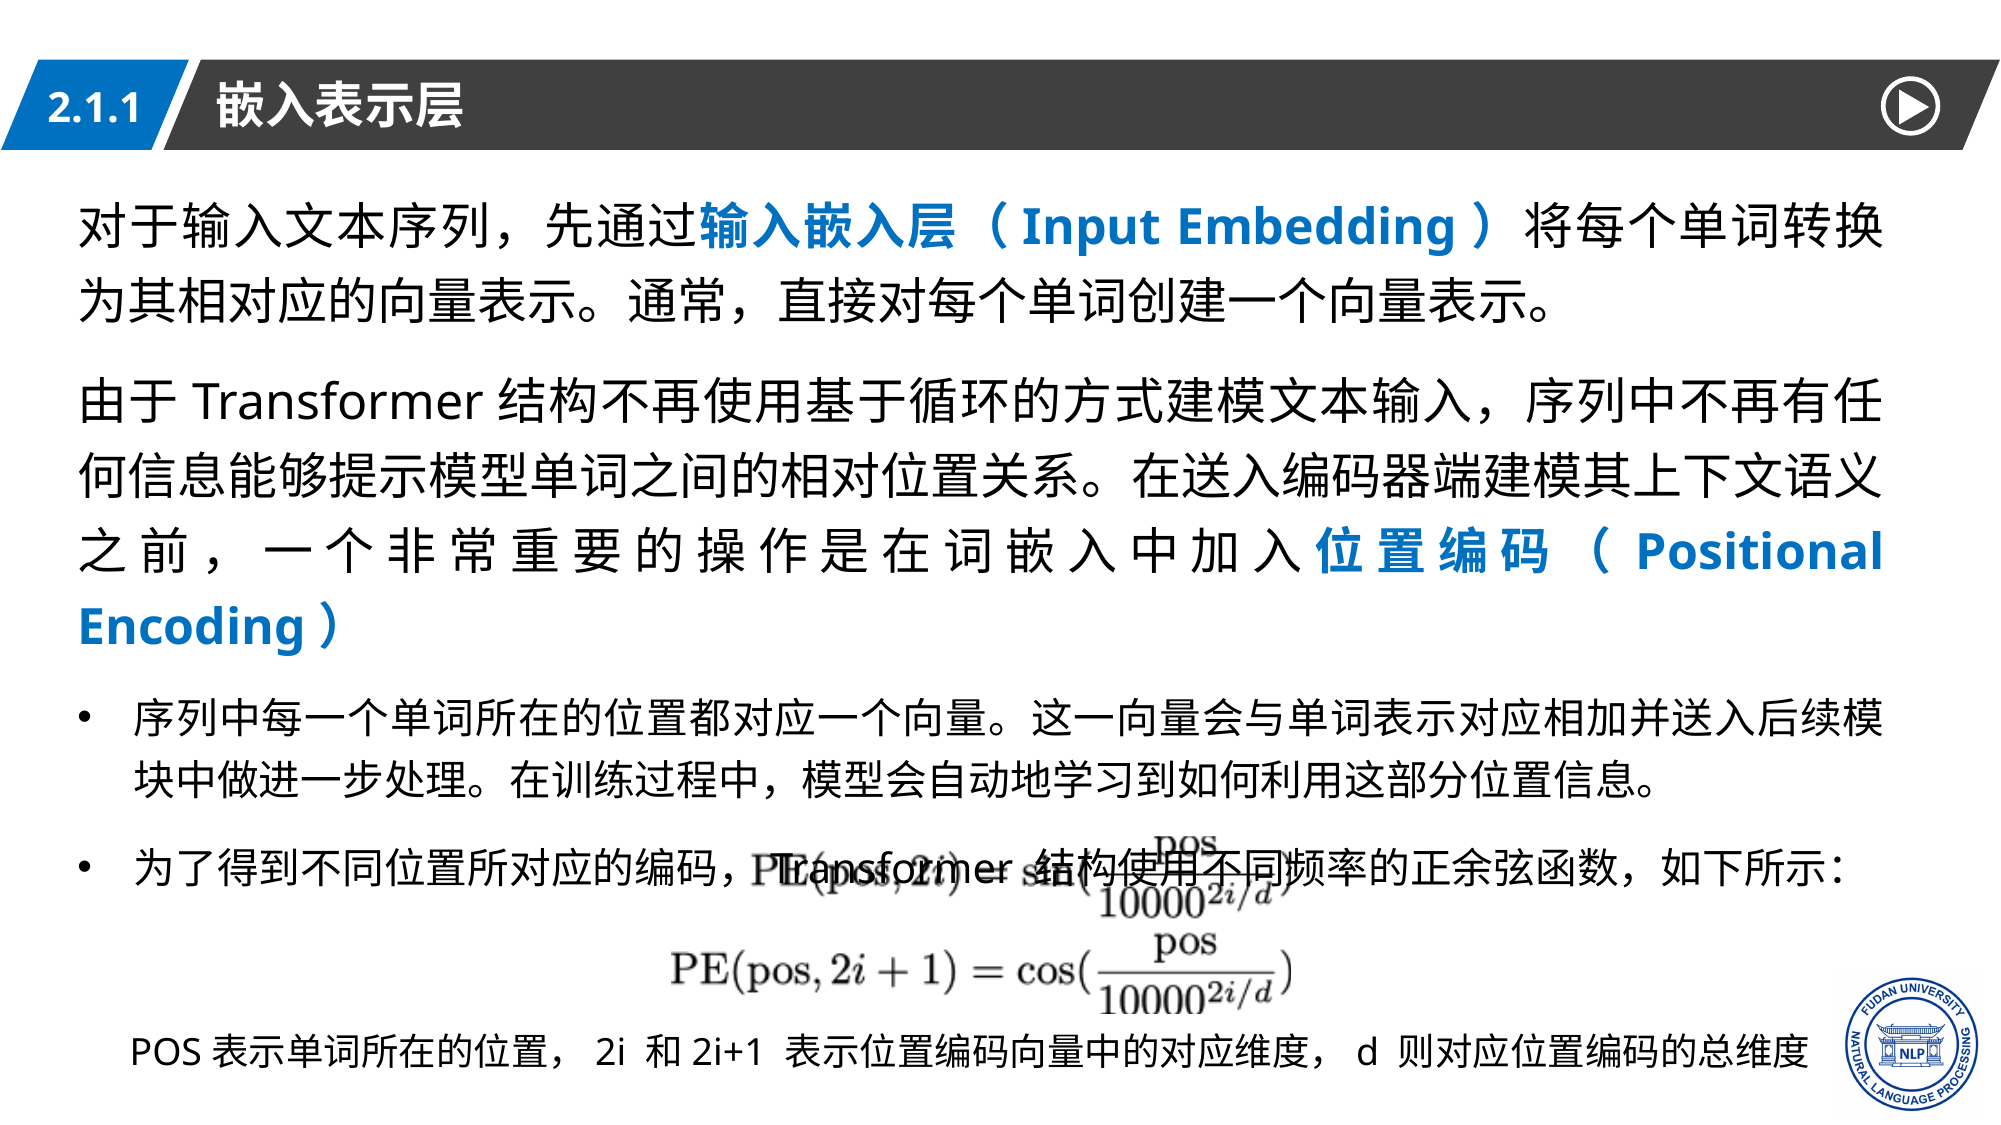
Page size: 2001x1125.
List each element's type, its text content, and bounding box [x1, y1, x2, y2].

picture [1834, 972, 1985, 1117]
text_box 对于输入文本序列，先通过输入嵌入层（Input Embedding）将每个单词转换为其相对应的向量表示。通常，直接对每个单词创建一个向量表示。 由于Transformer结构不再使用基于循环的方式建模文本输入，序列中不再有任何信息能够提示模型单词之间的相对位置关系。在送入编码器端建模其上下文语义之前，一个非常重要的操作是在词嵌入中加入位置编码（Positional Encoding） 序列中每一个单词所在的位置都对应一个向量。这一向量会与单词表示对应相加并送入后续模块中做进一步处理。在训练过程中，模型会自动地学习到如何利用这部分位置信息。 为了得到不同位置所对应的编码，Transformer 结构使用不同频率的正余弦函数，如下所示： [62, 171, 1900, 999]
text_box [163, 59, 2000, 150]
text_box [1883, 78, 1939, 134]
text_box 2.1.1 [26, 73, 164, 138]
text_box [1, 89, 157, 150]
text_box [32, 59, 189, 120]
text_box POS表示单词所在的位置，2i 和2i+1 表示位置编码向量中的对应维度，d 则对应位置编码的总维度 [114, 1020, 1848, 1080]
picture [670, 835, 1292, 1014]
text_box 嵌入表示层 [200, 66, 480, 142]
slide_number 8 [1412, 1042, 1863, 1103]
